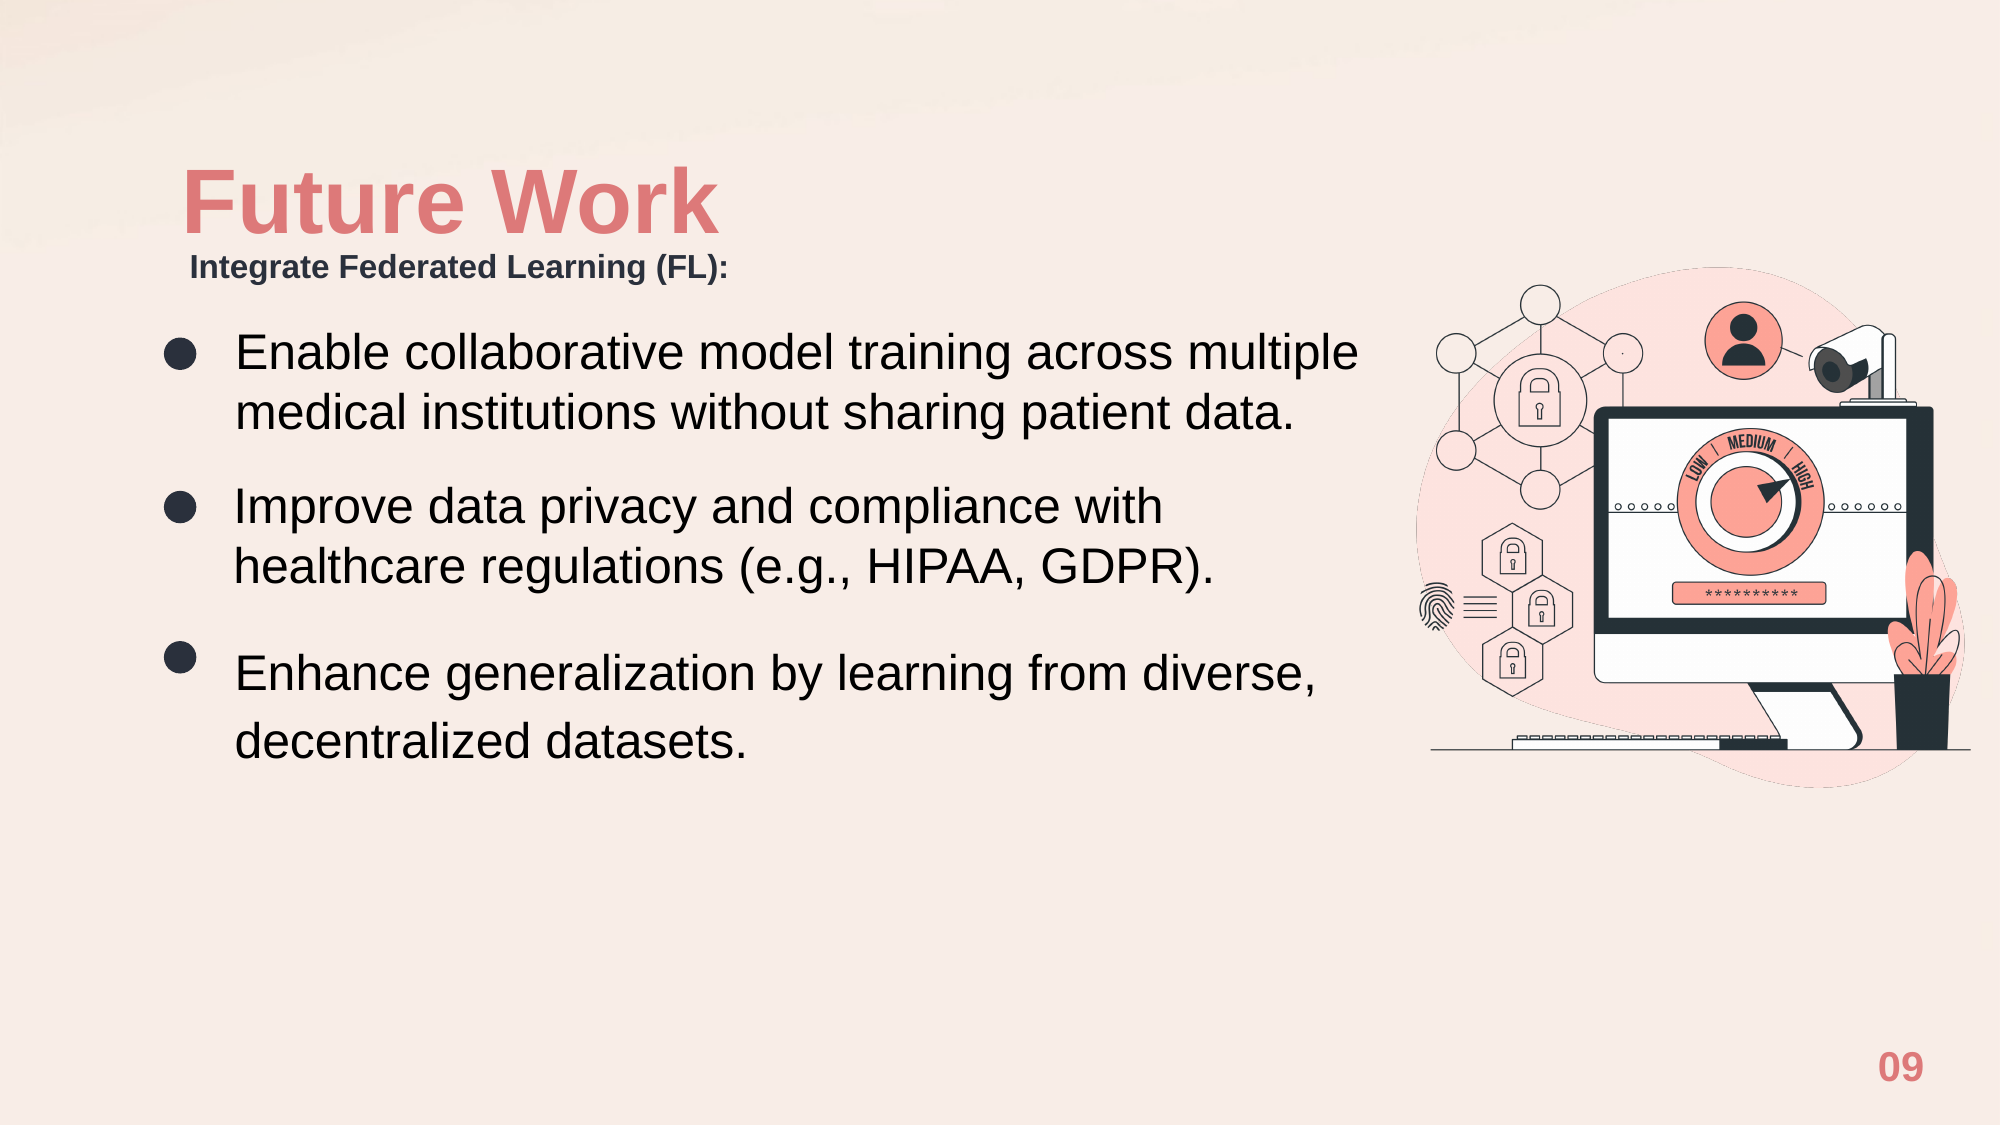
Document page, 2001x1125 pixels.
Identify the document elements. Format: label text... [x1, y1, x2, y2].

picture [0, 0, 2000, 1125]
text_box Future Work [166, 117, 735, 259]
text_box 09 [1863, 1031, 1940, 1097]
text_box Integrate Federated Learning (FL): [174, 238, 746, 293]
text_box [163, 623, 1340, 773]
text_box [163, 465, 1237, 602]
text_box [163, 312, 1382, 449]
